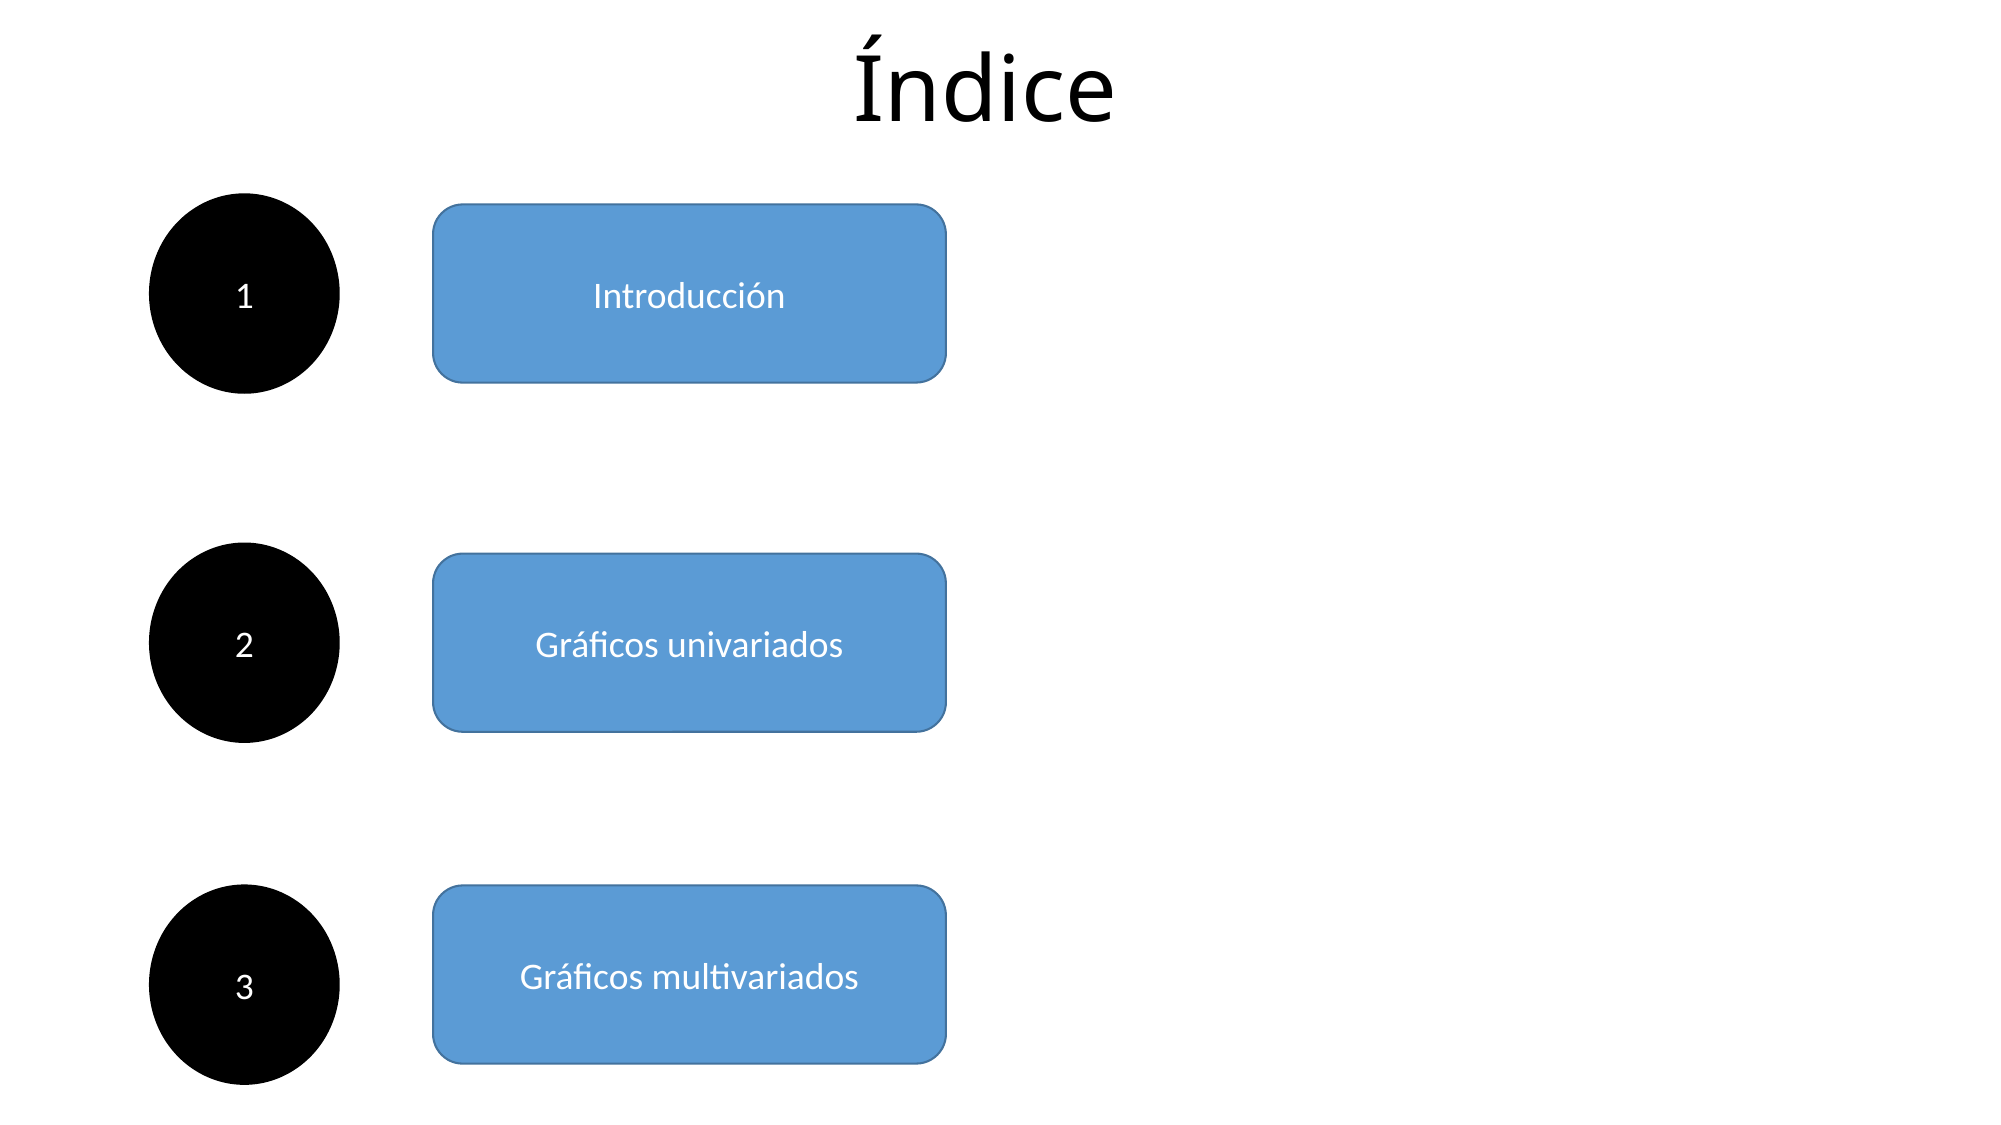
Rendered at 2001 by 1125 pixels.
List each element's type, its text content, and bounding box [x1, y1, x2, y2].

text_box Gráficos univariados [432, 552, 947, 733]
text_box Gráficos multivariados [432, 884, 947, 1065]
text_box 1 [148, 193, 340, 394]
text_box Introducción [432, 203, 947, 384]
title Índice [139, 18, 1832, 165]
text_box 3 [148, 884, 340, 1085]
text_box 2 [148, 542, 340, 743]
